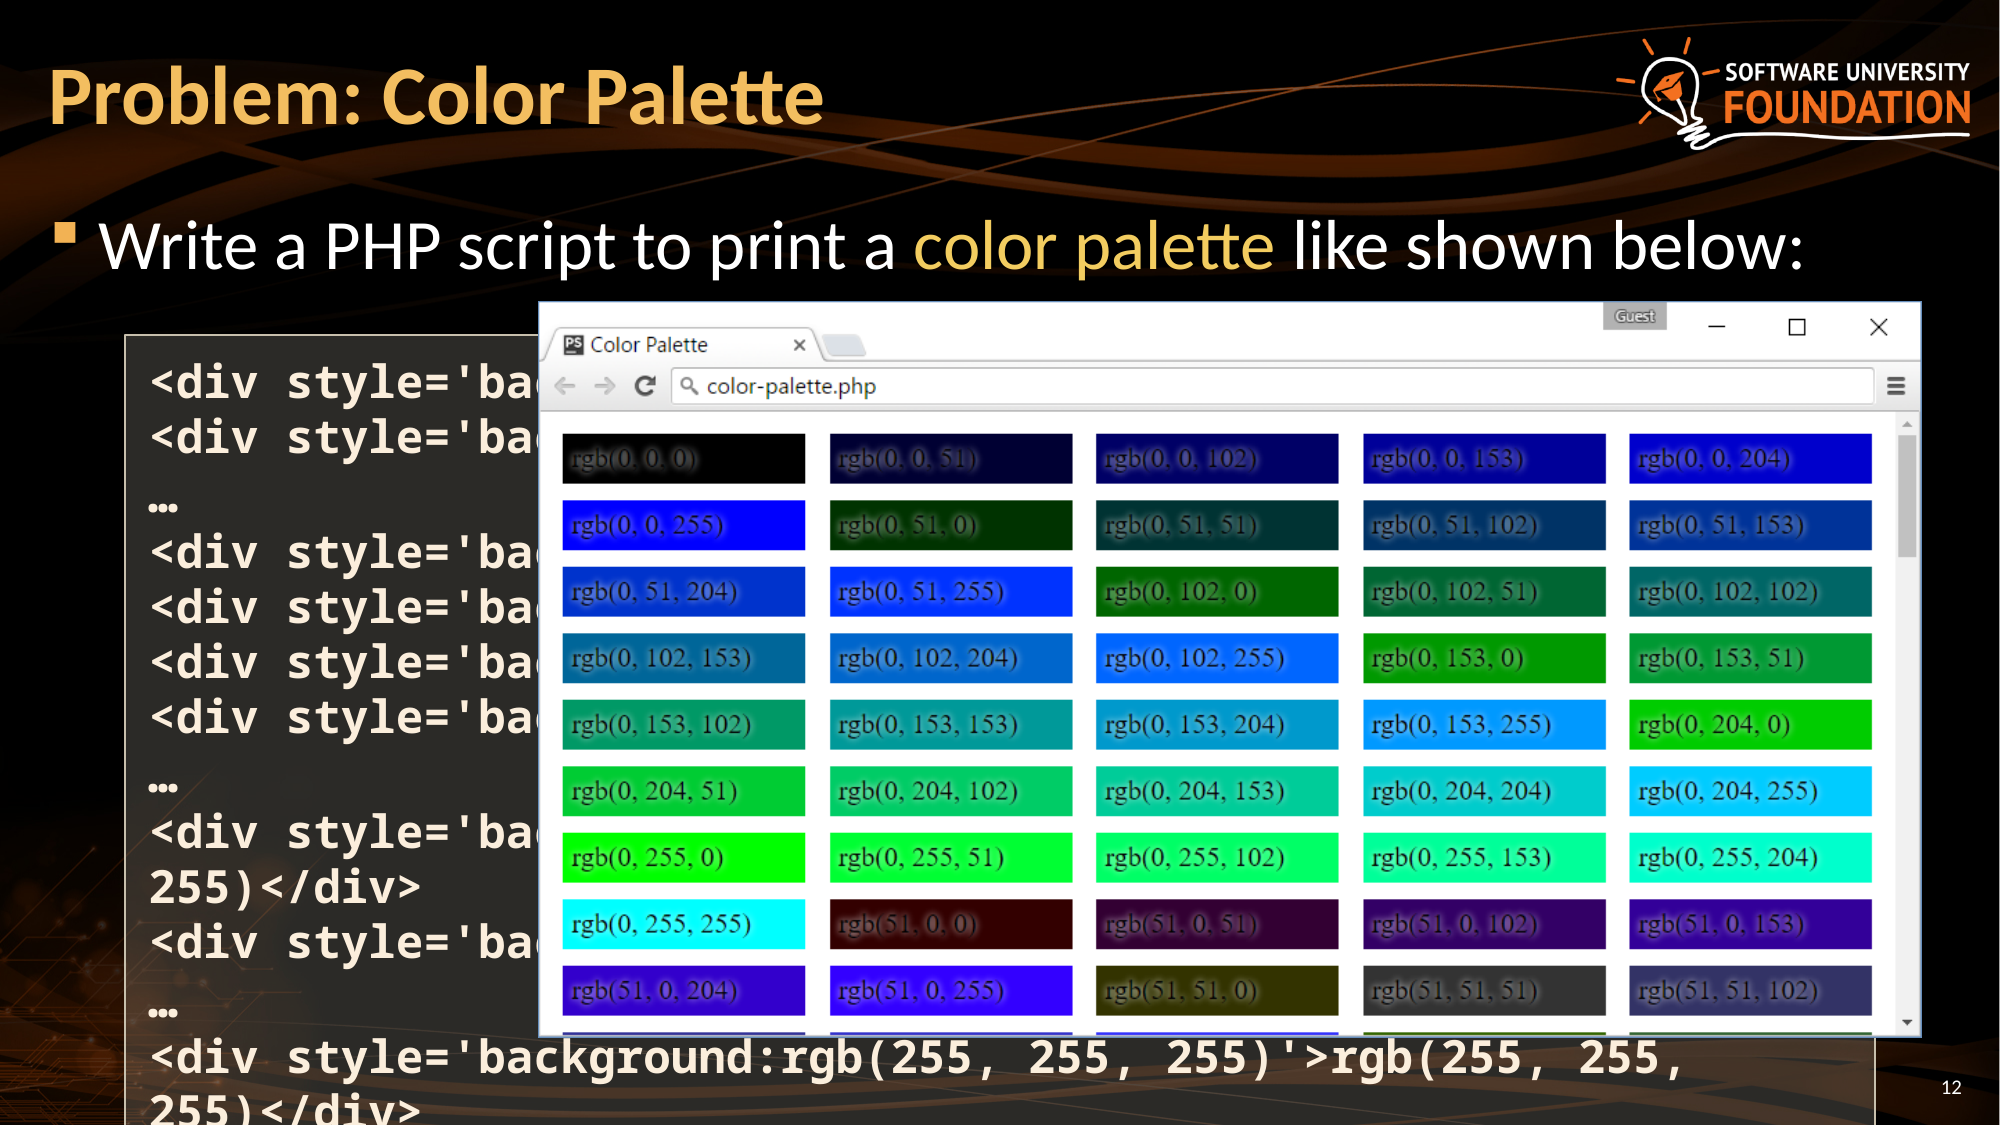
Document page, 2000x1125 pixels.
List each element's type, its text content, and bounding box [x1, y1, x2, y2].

title Problem: Color Palette [30, 6, 1602, 189]
picture [538, 301, 1922, 1038]
text_box <div style='background:rgb(0, 0, 0)'>rgb(0, 0, 0)</div> <div style='background:rgb(0, 0, 51)'>rgb(0, 0, 51)</div> … <div style='background:rgb(0, 0, 255)'>rgb(0, 0, 255)</div> <div style='background:rgb(0, 51, 0)'>rgb(0, 51, 0)</div> <div style='background:rgb(0, 51, 51)'>rgb(0, 51, 51)</div> <div style='background:rgb(0, 51, 102)'>rgb(0, 51, 102)</div> … <div style='background:rgb(0, 255, 255)'>rgb(0, 255, 255)</div> <div style='background:rgb(51, 0, 0)'>rgb(51, 0, 0)</div> … <div style='background:rgb(255, 255, 255)'>rgb(255, 255, 255)</div> [124, 335, 1875, 1125]
picture [0, 0, 2000, 1125]
list Write a PHP script to print a color palette like shown below: [31, 188, 1968, 1103]
